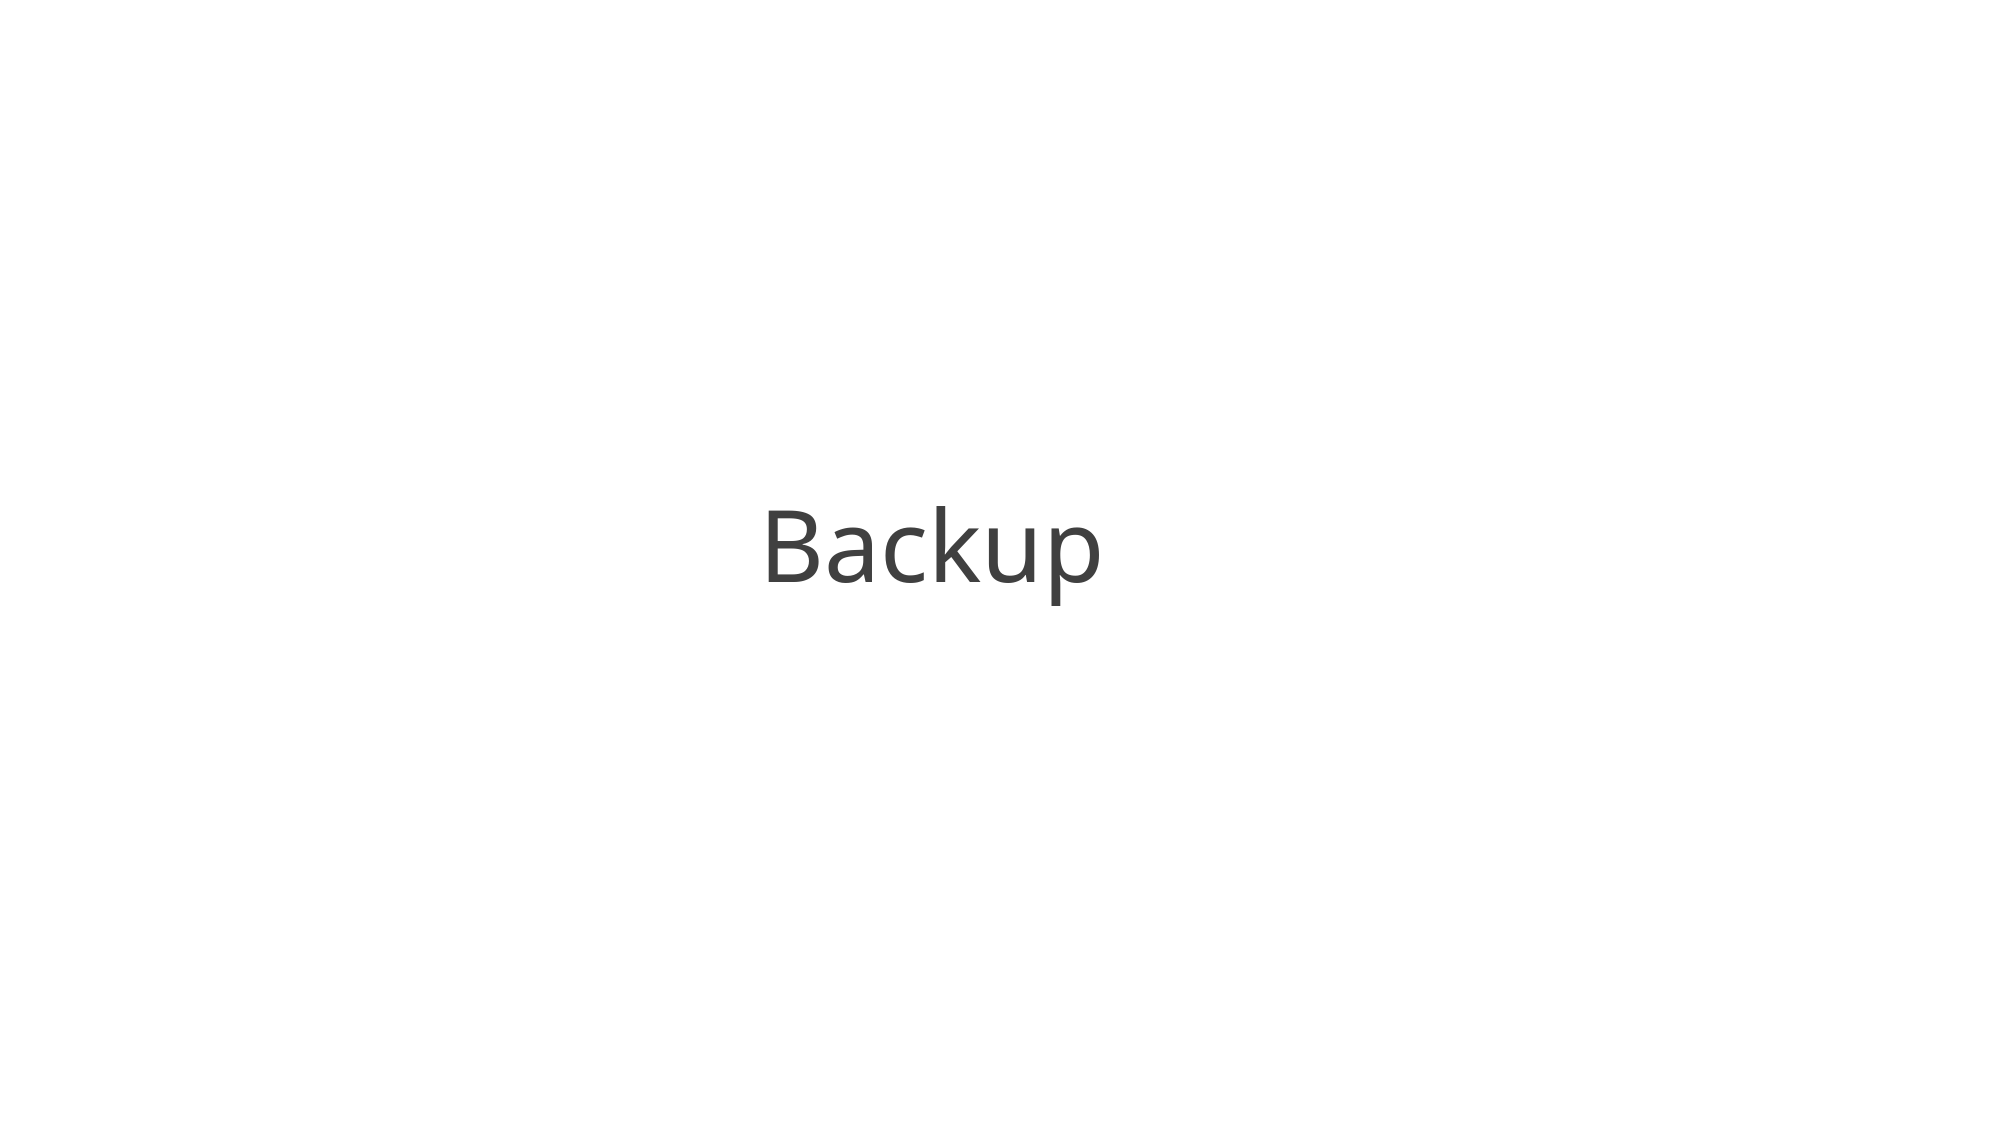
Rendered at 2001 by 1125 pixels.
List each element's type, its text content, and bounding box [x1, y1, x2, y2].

text_box Backup [719, 474, 1122, 610]
